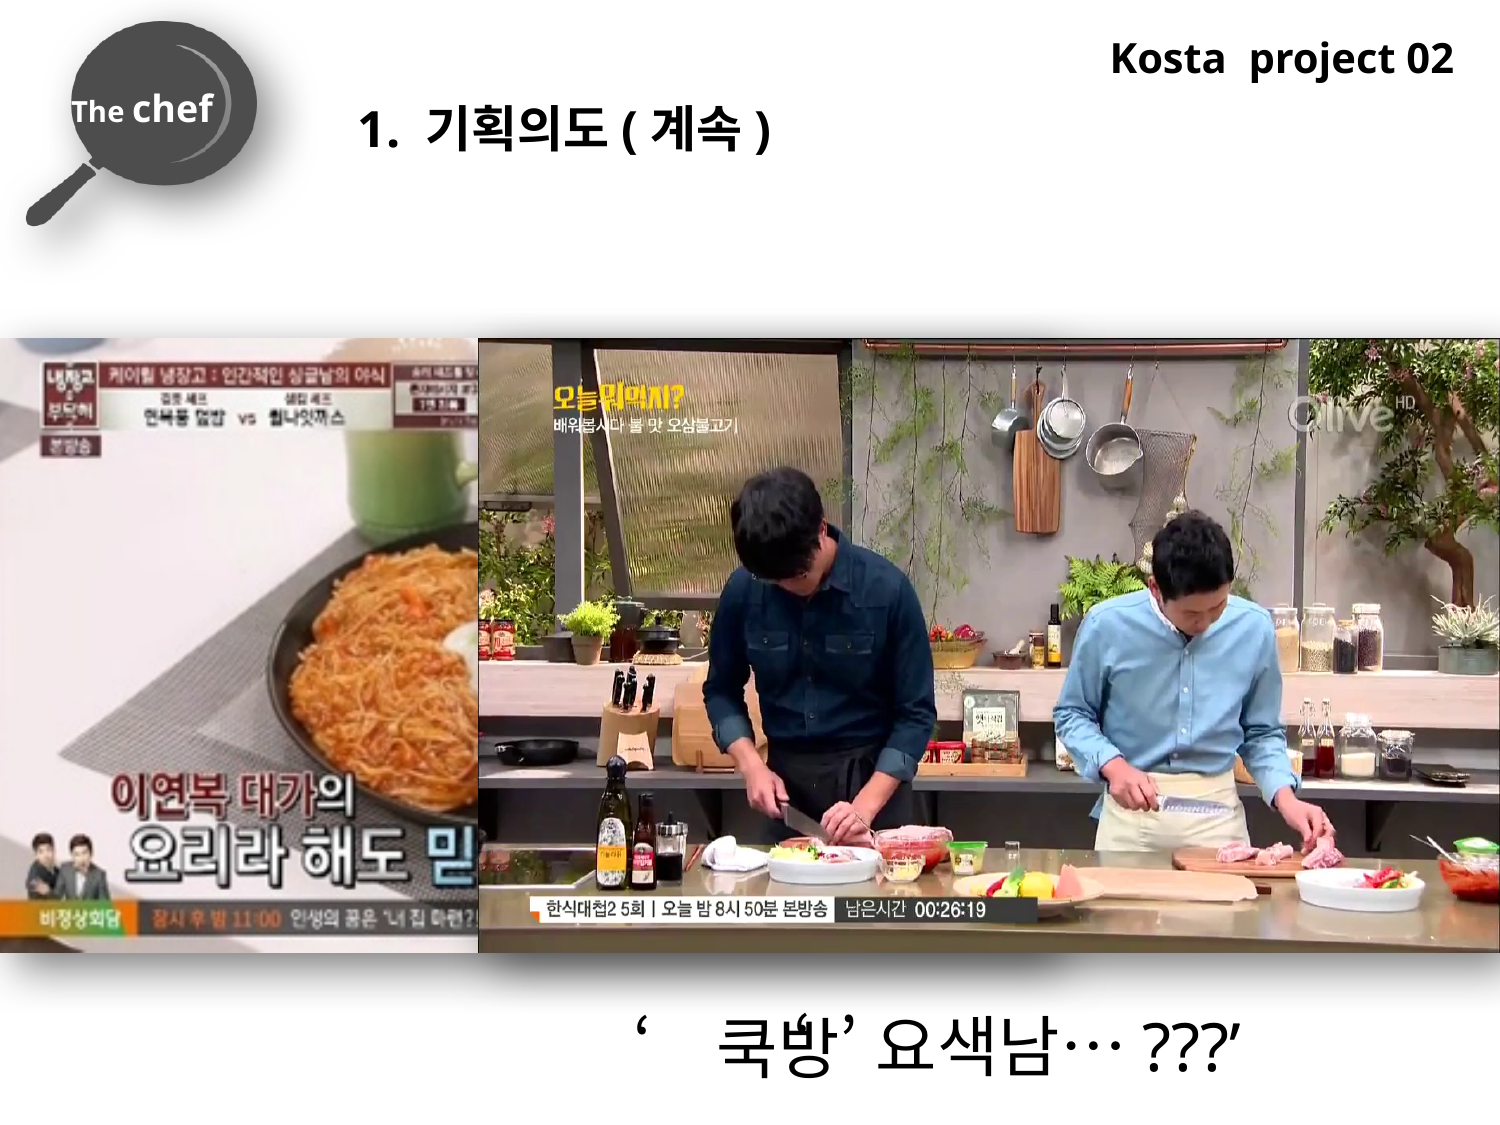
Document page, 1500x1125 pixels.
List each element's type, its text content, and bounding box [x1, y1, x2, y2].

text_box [478, 337, 1500, 1104]
picture [0, 337, 478, 953]
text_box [0, 0, 455, 287]
text_box Kosta project 02 [1033, 24, 1500, 90]
text_box 1. 기획의도(계속) [459, 89, 800, 165]
